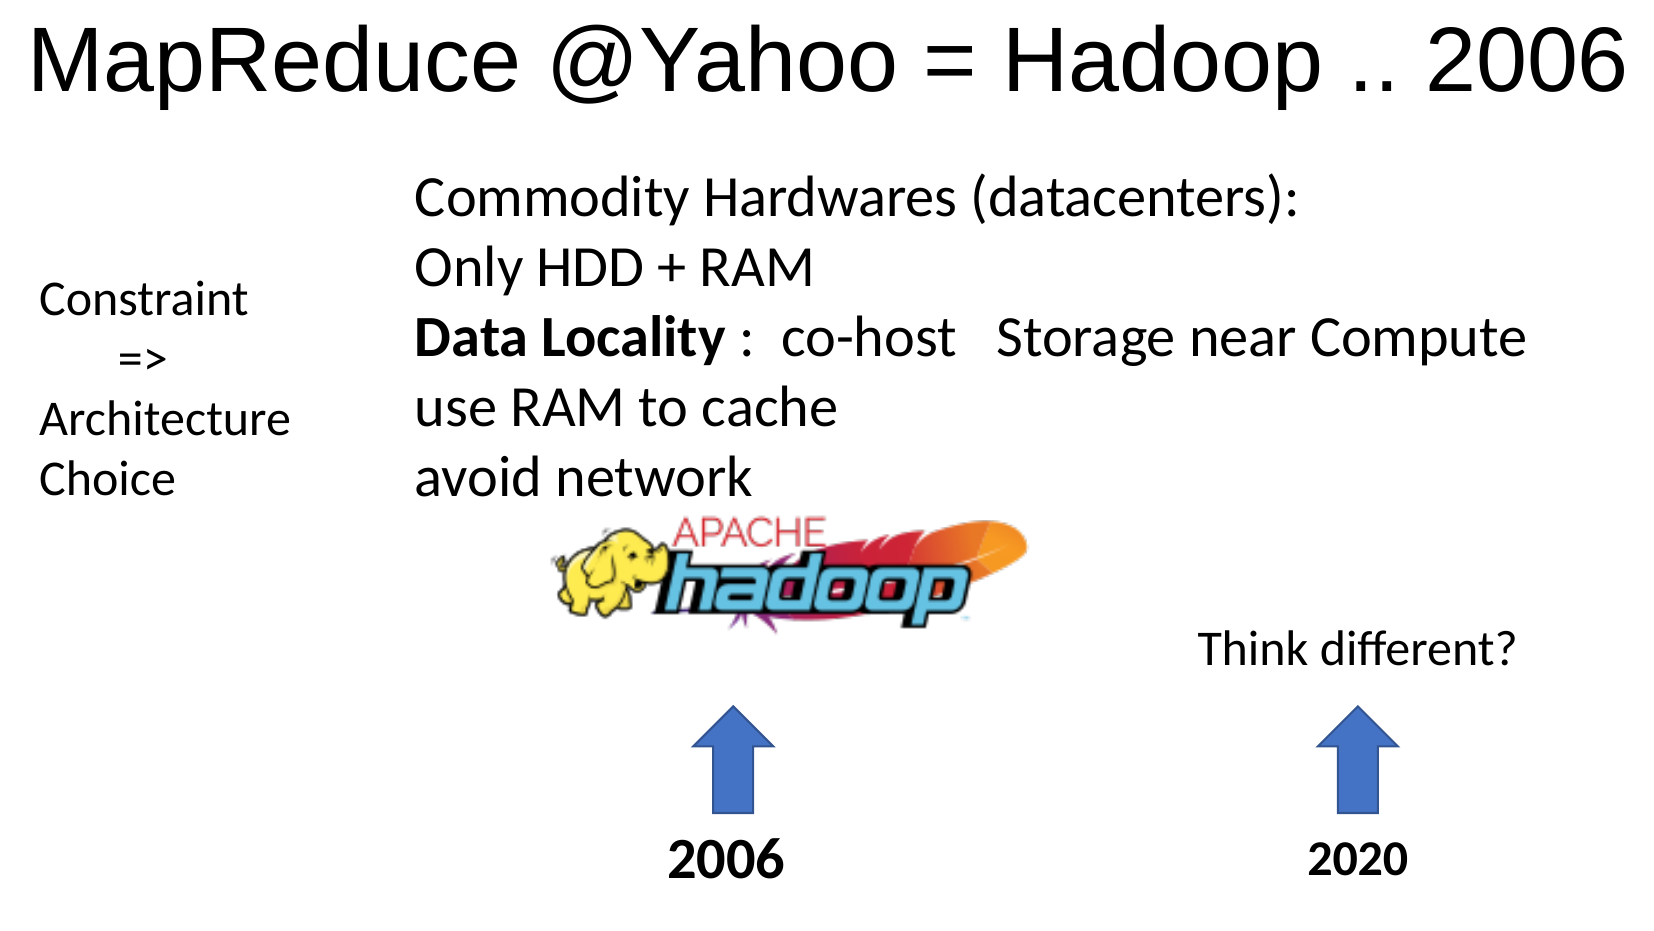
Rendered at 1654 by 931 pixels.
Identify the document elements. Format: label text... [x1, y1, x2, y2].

text_box Think different? [1182, 607, 1533, 683]
text_box Constraint => Architecture Choice [24, 258, 307, 513]
picture [535, 498, 1048, 652]
text_box MapReduce @Yahoo = Hadoop .. 2006 [0, 0, 1654, 152]
text_box Commodity Hardwares (datacenters): Only HDD + RAM Data Locality : co-host Storage near Compute use RAM to cache avoid network [400, 152, 1543, 516]
text_box [690, 704, 776, 815]
text_box 2020 [1292, 818, 1424, 893]
text_box [1315, 704, 1401, 815]
text_box 2006 [652, 813, 801, 898]
